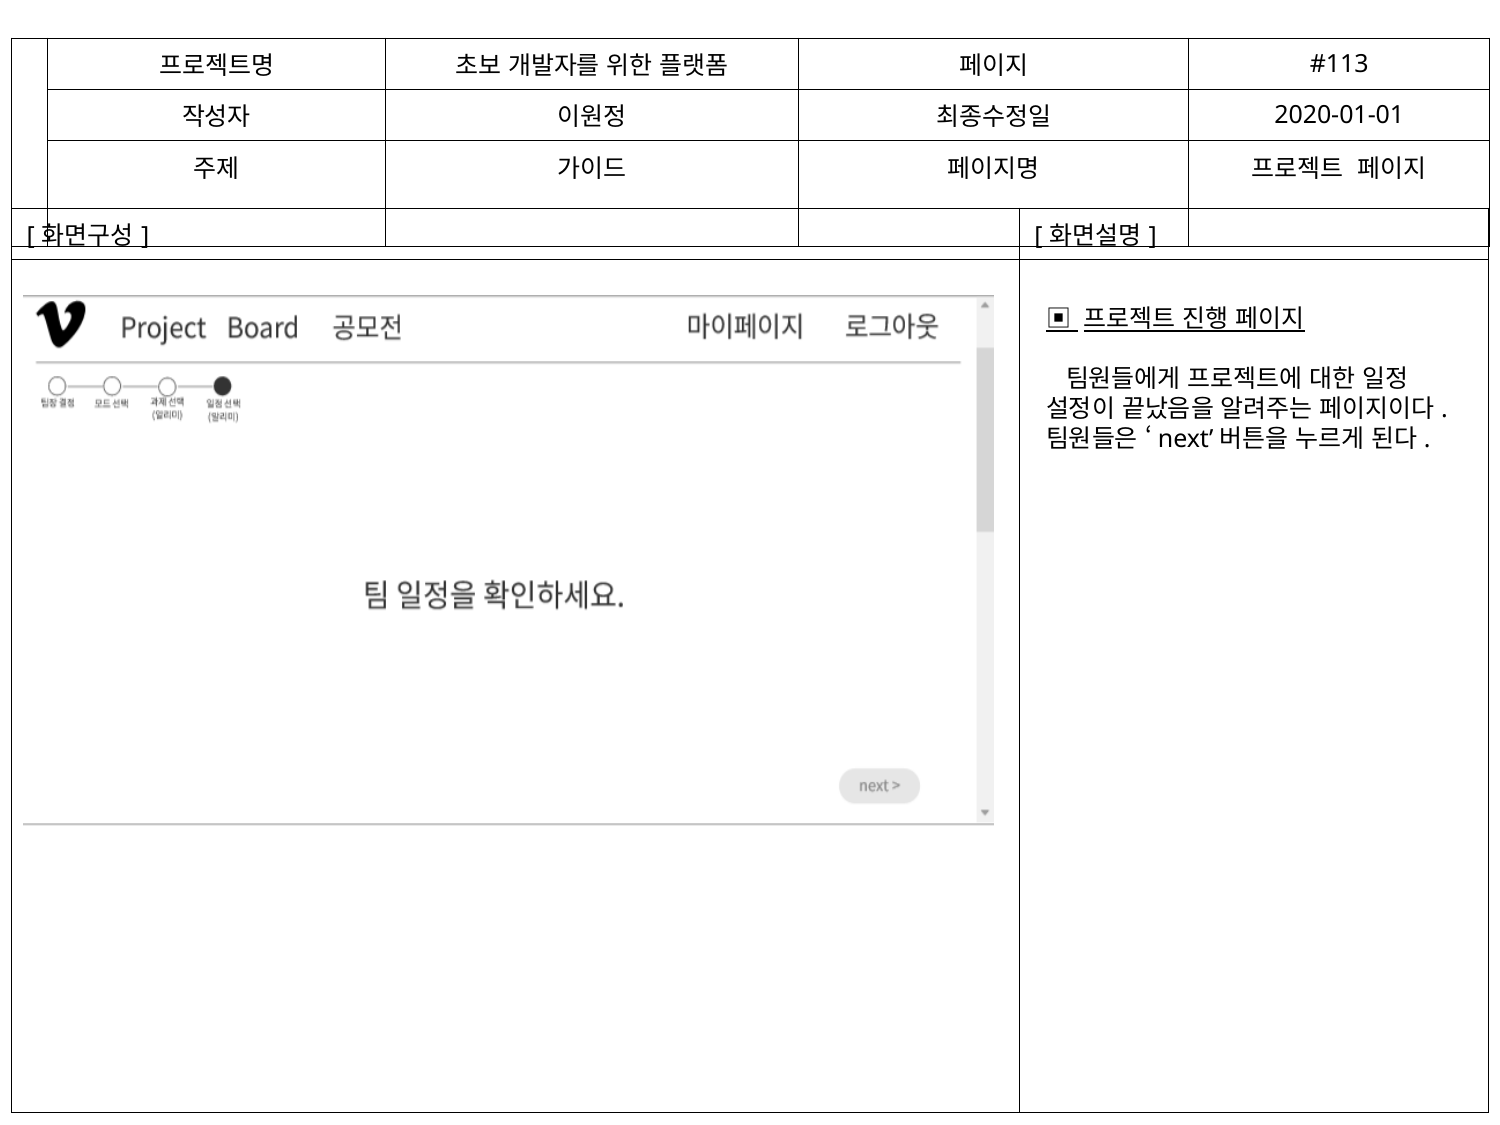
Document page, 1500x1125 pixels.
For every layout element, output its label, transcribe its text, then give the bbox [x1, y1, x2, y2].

table_header 페이지 [799, 39, 1188, 89]
table_cell 작성자 [48, 90, 385, 140]
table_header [12, 209, 1019, 259]
table_header #113 [1189, 39, 1489, 89]
table_header [12, 39, 47, 208]
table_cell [48, 141, 385, 208]
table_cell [799, 90, 1188, 140]
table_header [1020, 209, 1488, 259]
picture [23, 295, 994, 841]
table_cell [386, 141, 798, 208]
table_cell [12, 260, 1019, 1112]
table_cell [799, 141, 1188, 208]
table_header 프로젝트명 [48, 39, 385, 89]
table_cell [1189, 141, 1489, 208]
table_header 초보 개발자를 위한 플랫폼 [386, 39, 798, 89]
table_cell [1189, 90, 1489, 140]
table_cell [386, 90, 798, 140]
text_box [1031, 295, 1477, 460]
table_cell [1020, 260, 1488, 1112]
